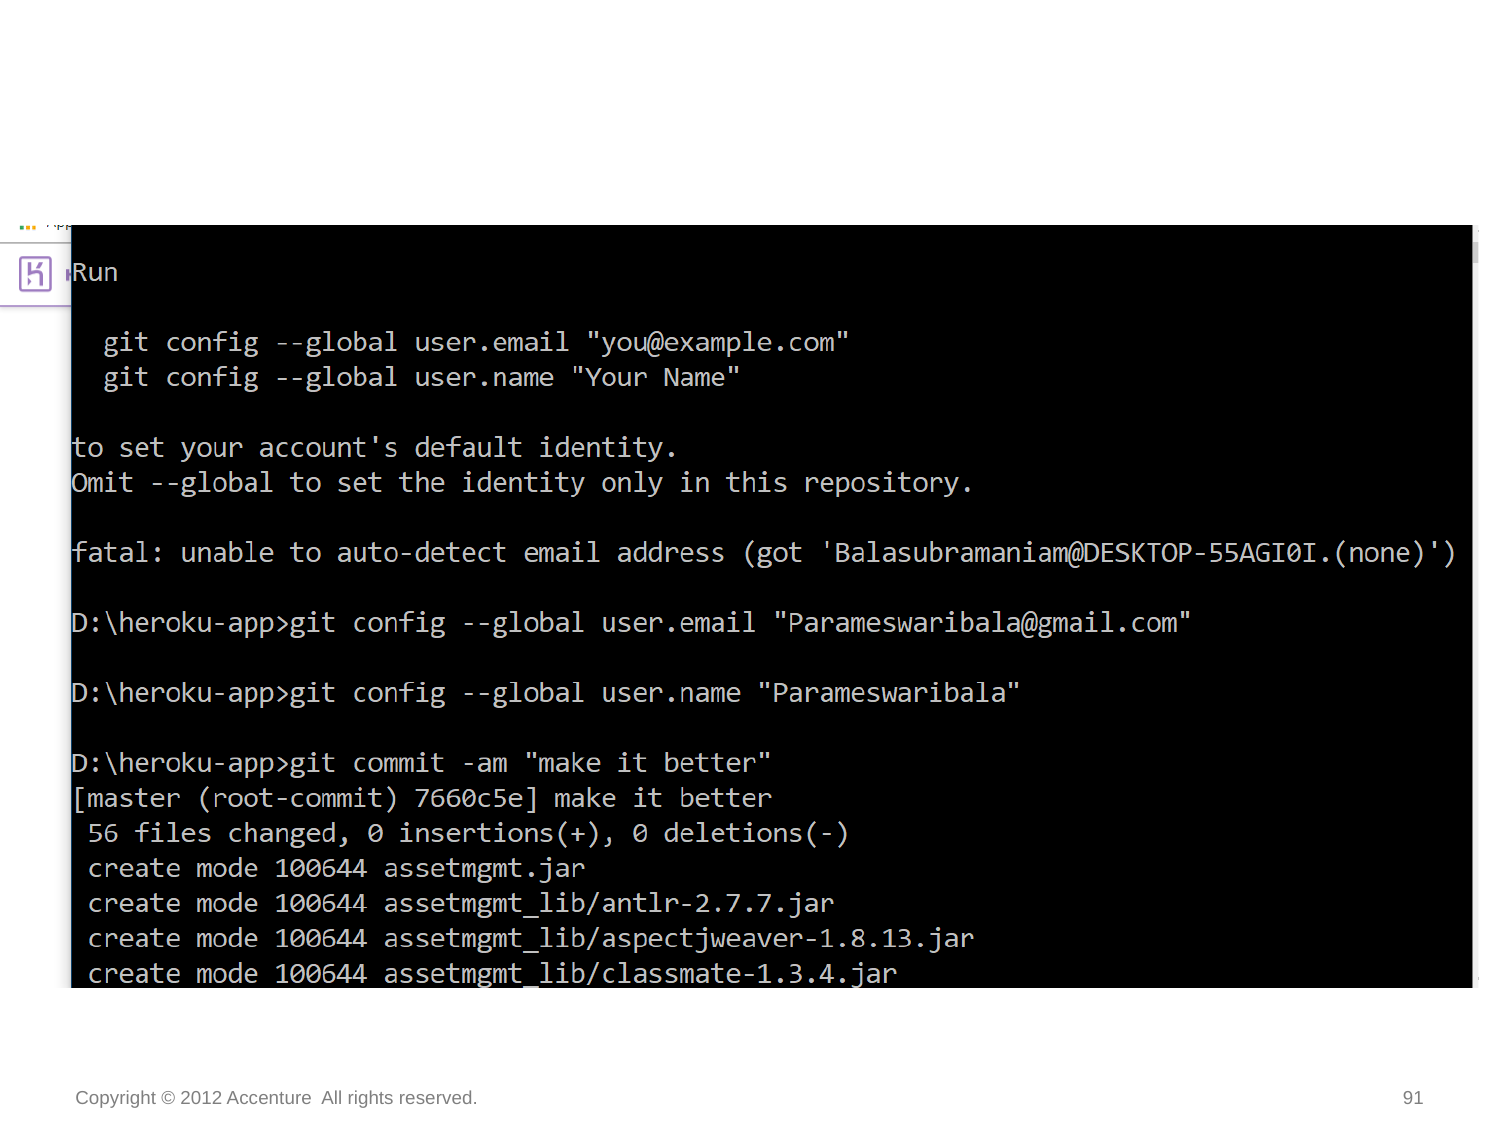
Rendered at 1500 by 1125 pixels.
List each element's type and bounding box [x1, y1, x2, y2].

picture [0, 224, 1479, 988]
